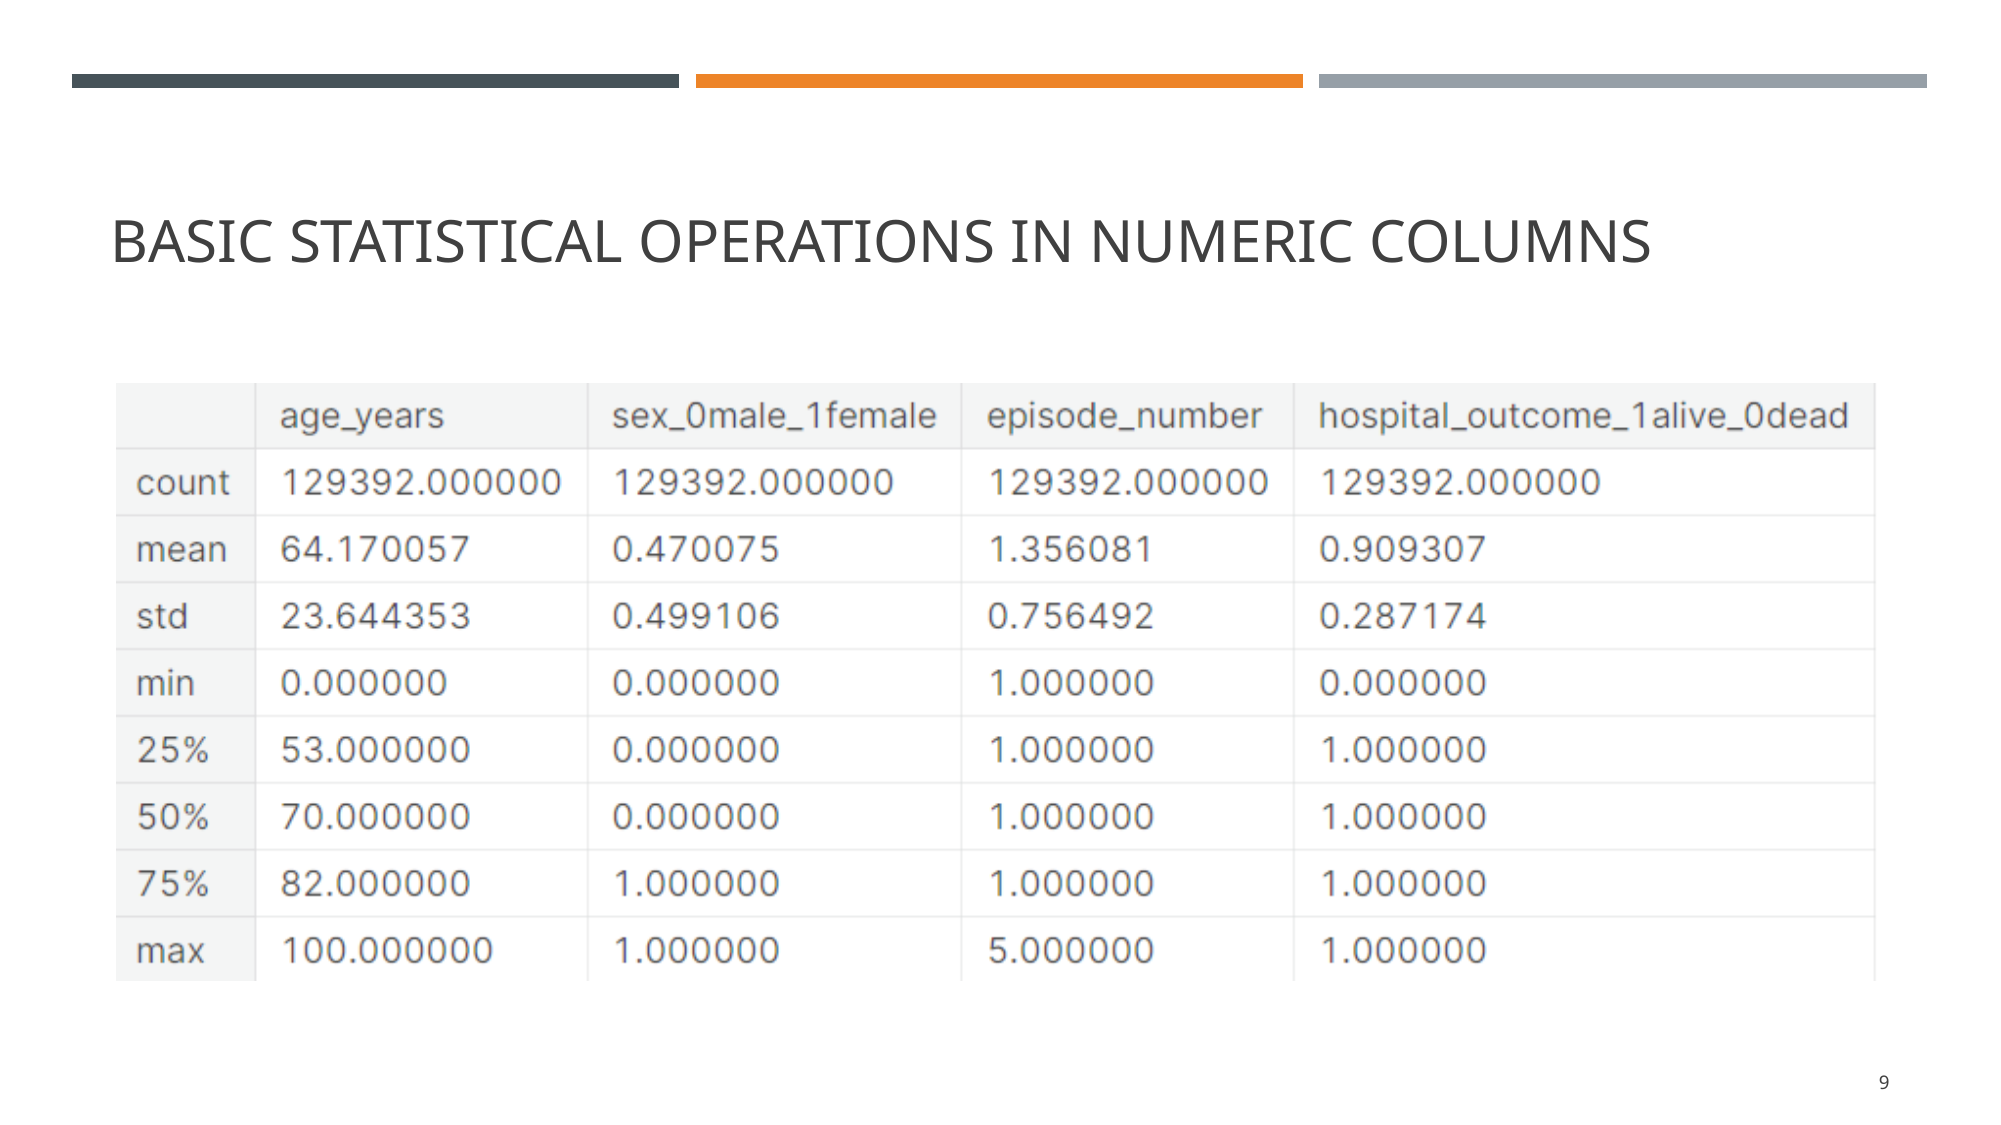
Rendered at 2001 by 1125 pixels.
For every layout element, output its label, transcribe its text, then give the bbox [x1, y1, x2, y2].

title basic statistical operations in numeric columns [95, 120, 1905, 282]
slide_number 9 [1732, 1053, 1905, 1114]
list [116, 383, 1884, 981]
